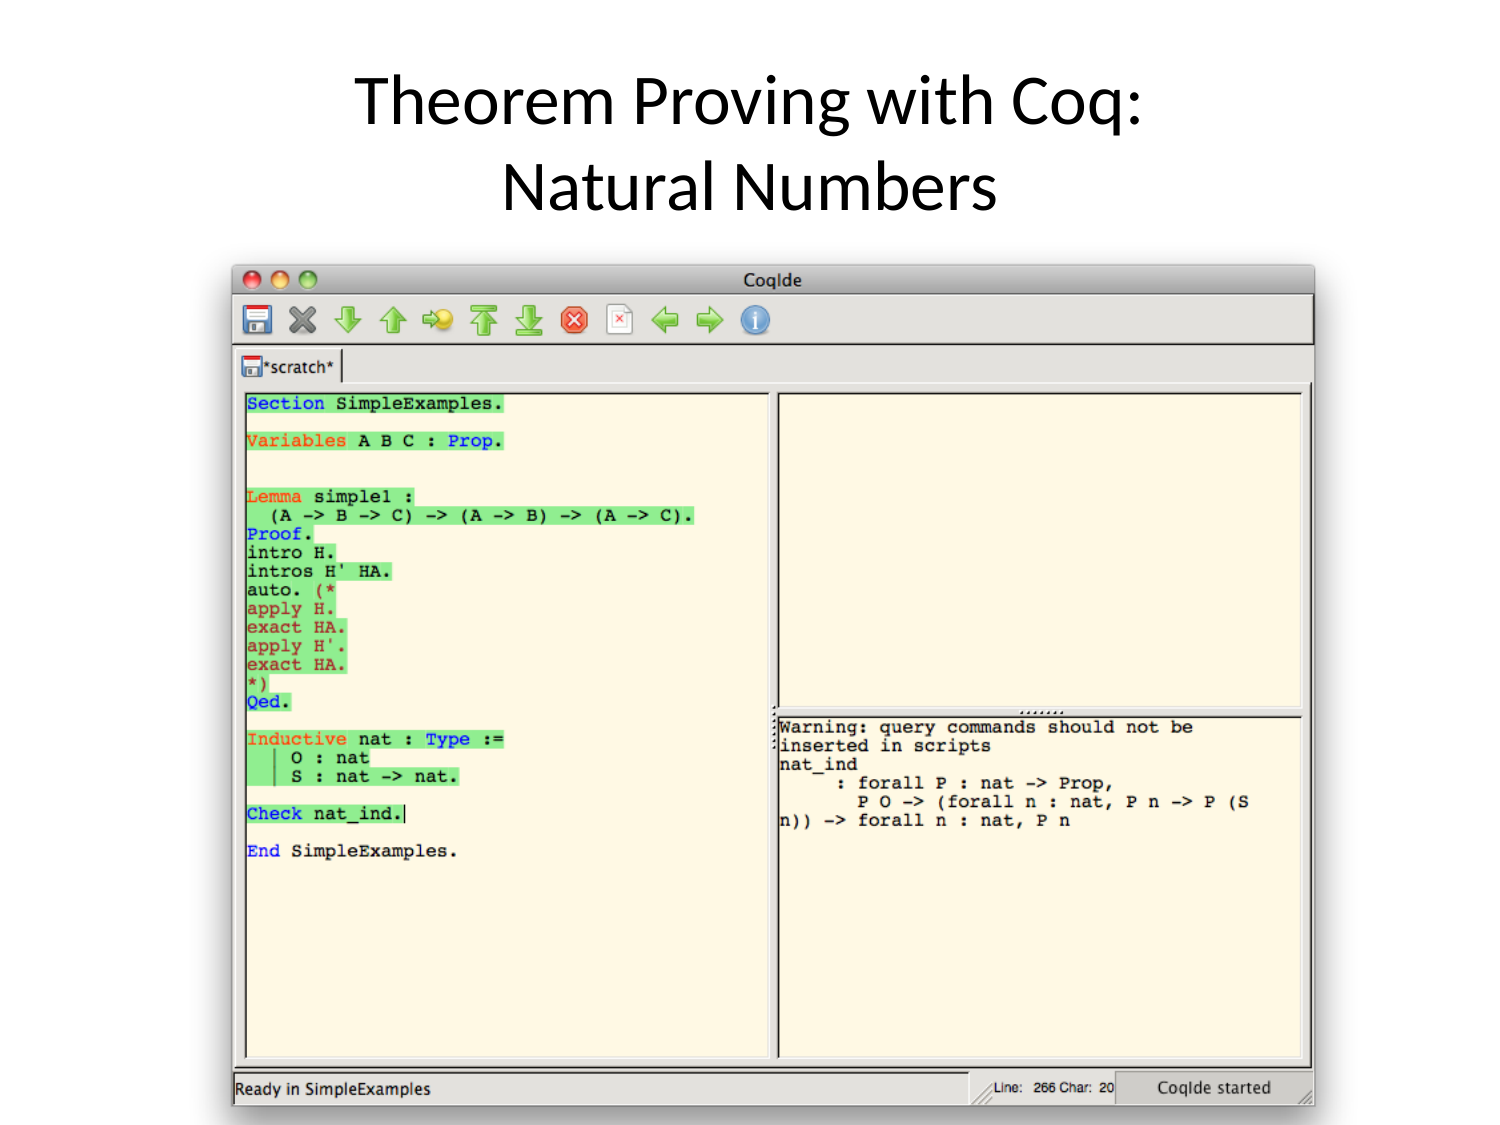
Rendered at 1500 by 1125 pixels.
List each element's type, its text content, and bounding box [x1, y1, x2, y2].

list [179, 232, 1369, 1125]
title Theorem Proving with Coq: Natural Numbers [75, 45, 1425, 233]
